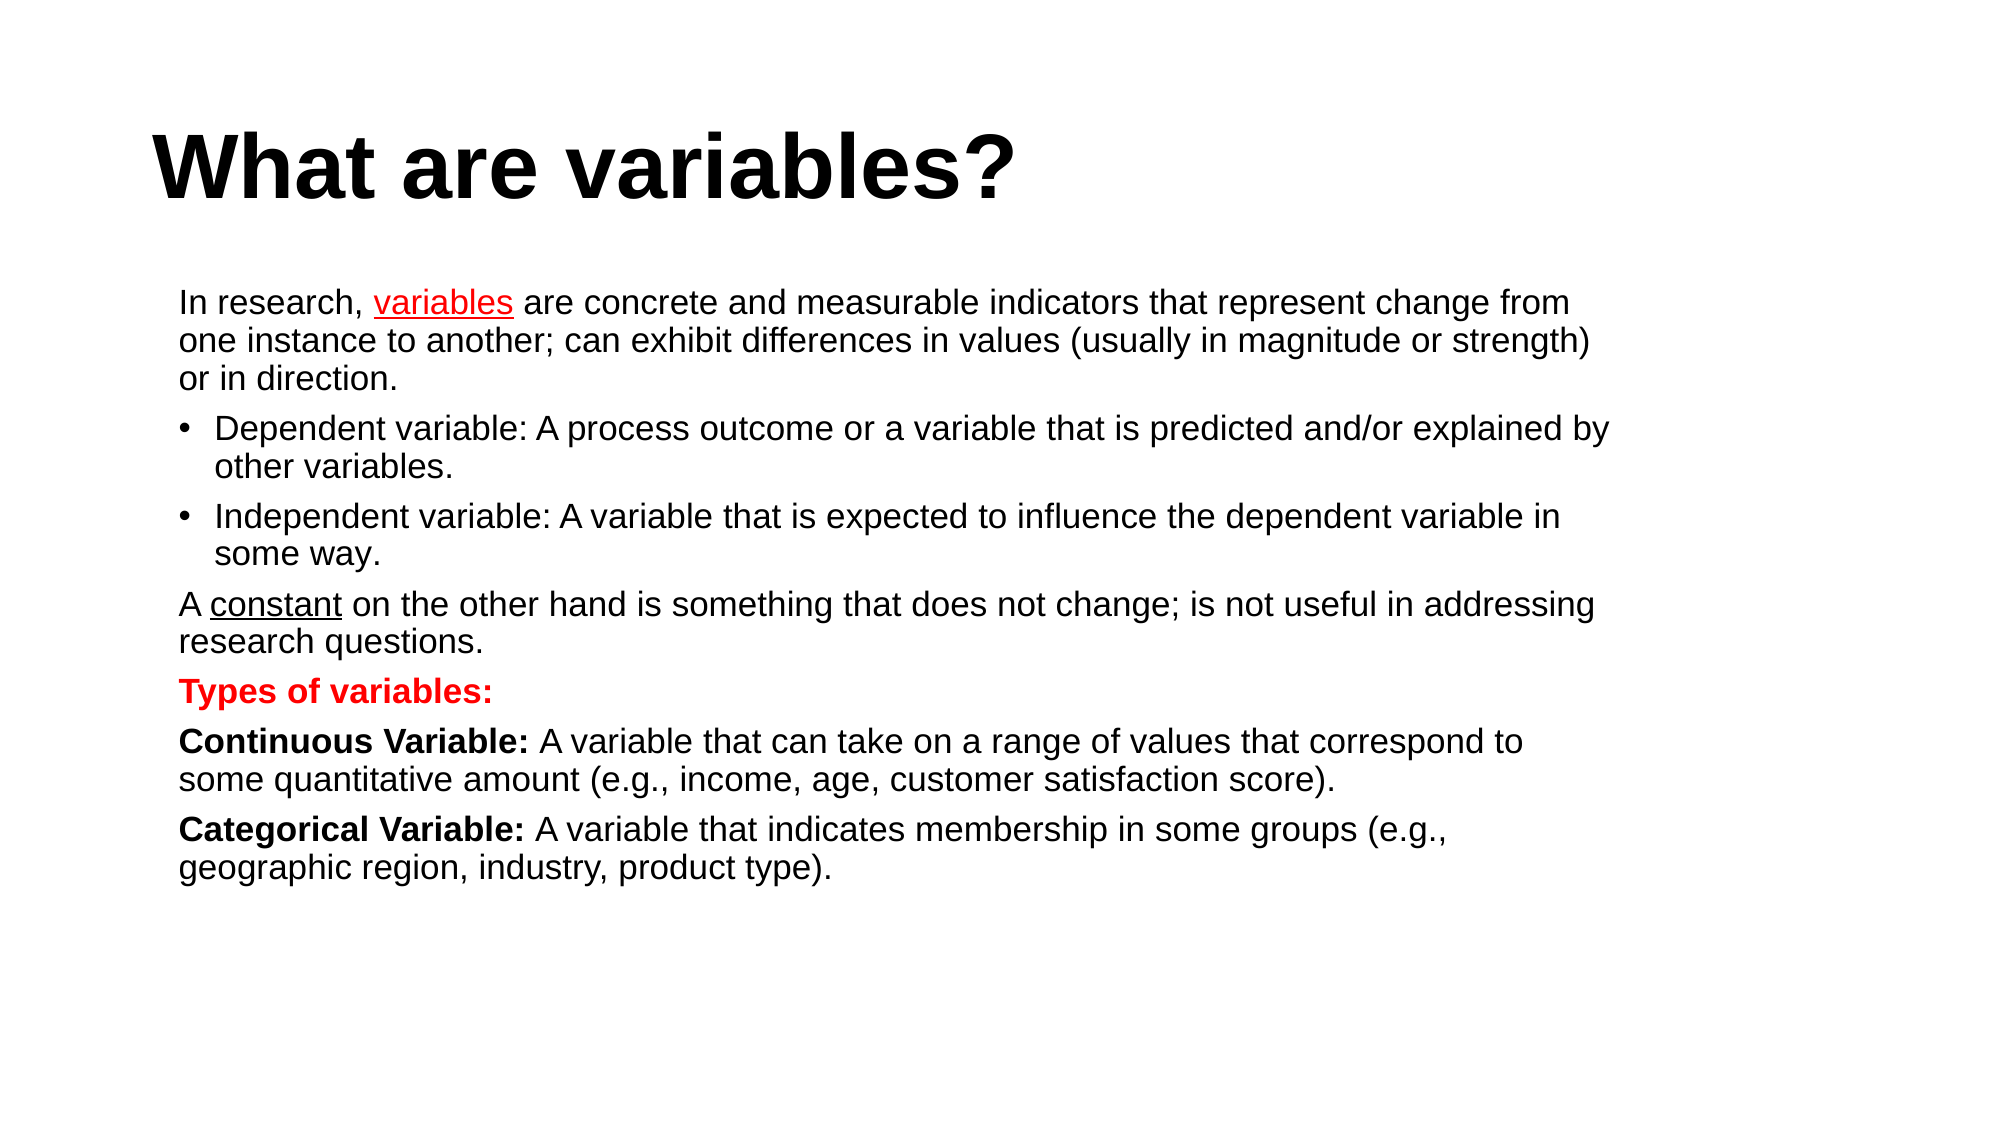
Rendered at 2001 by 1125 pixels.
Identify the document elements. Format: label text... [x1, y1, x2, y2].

title What are variables? [137, 59, 1863, 278]
list In research, variables are concrete and measurable indicators that represent change from one instance to another; can exhibit differences in values (usually in magnitude or strength) or in direction. Dependent variable: A process outcome or a variable that is predicted and/or explained by other variables. Independent variable: A variable that is expected to influence the dependent variable in some way. A constant on the other hand is something that does not change; is not useful in addressing research questions. Types of variables: Continuous Variable: A variable that can take on a range of values that correspond to some quantitative amount (e.g., income, age, customer satisfaction score). Categorical Variable: A variable that indicates membership in some groups (e.g., geographic region, industry, product type). [163, 277, 1626, 897]
